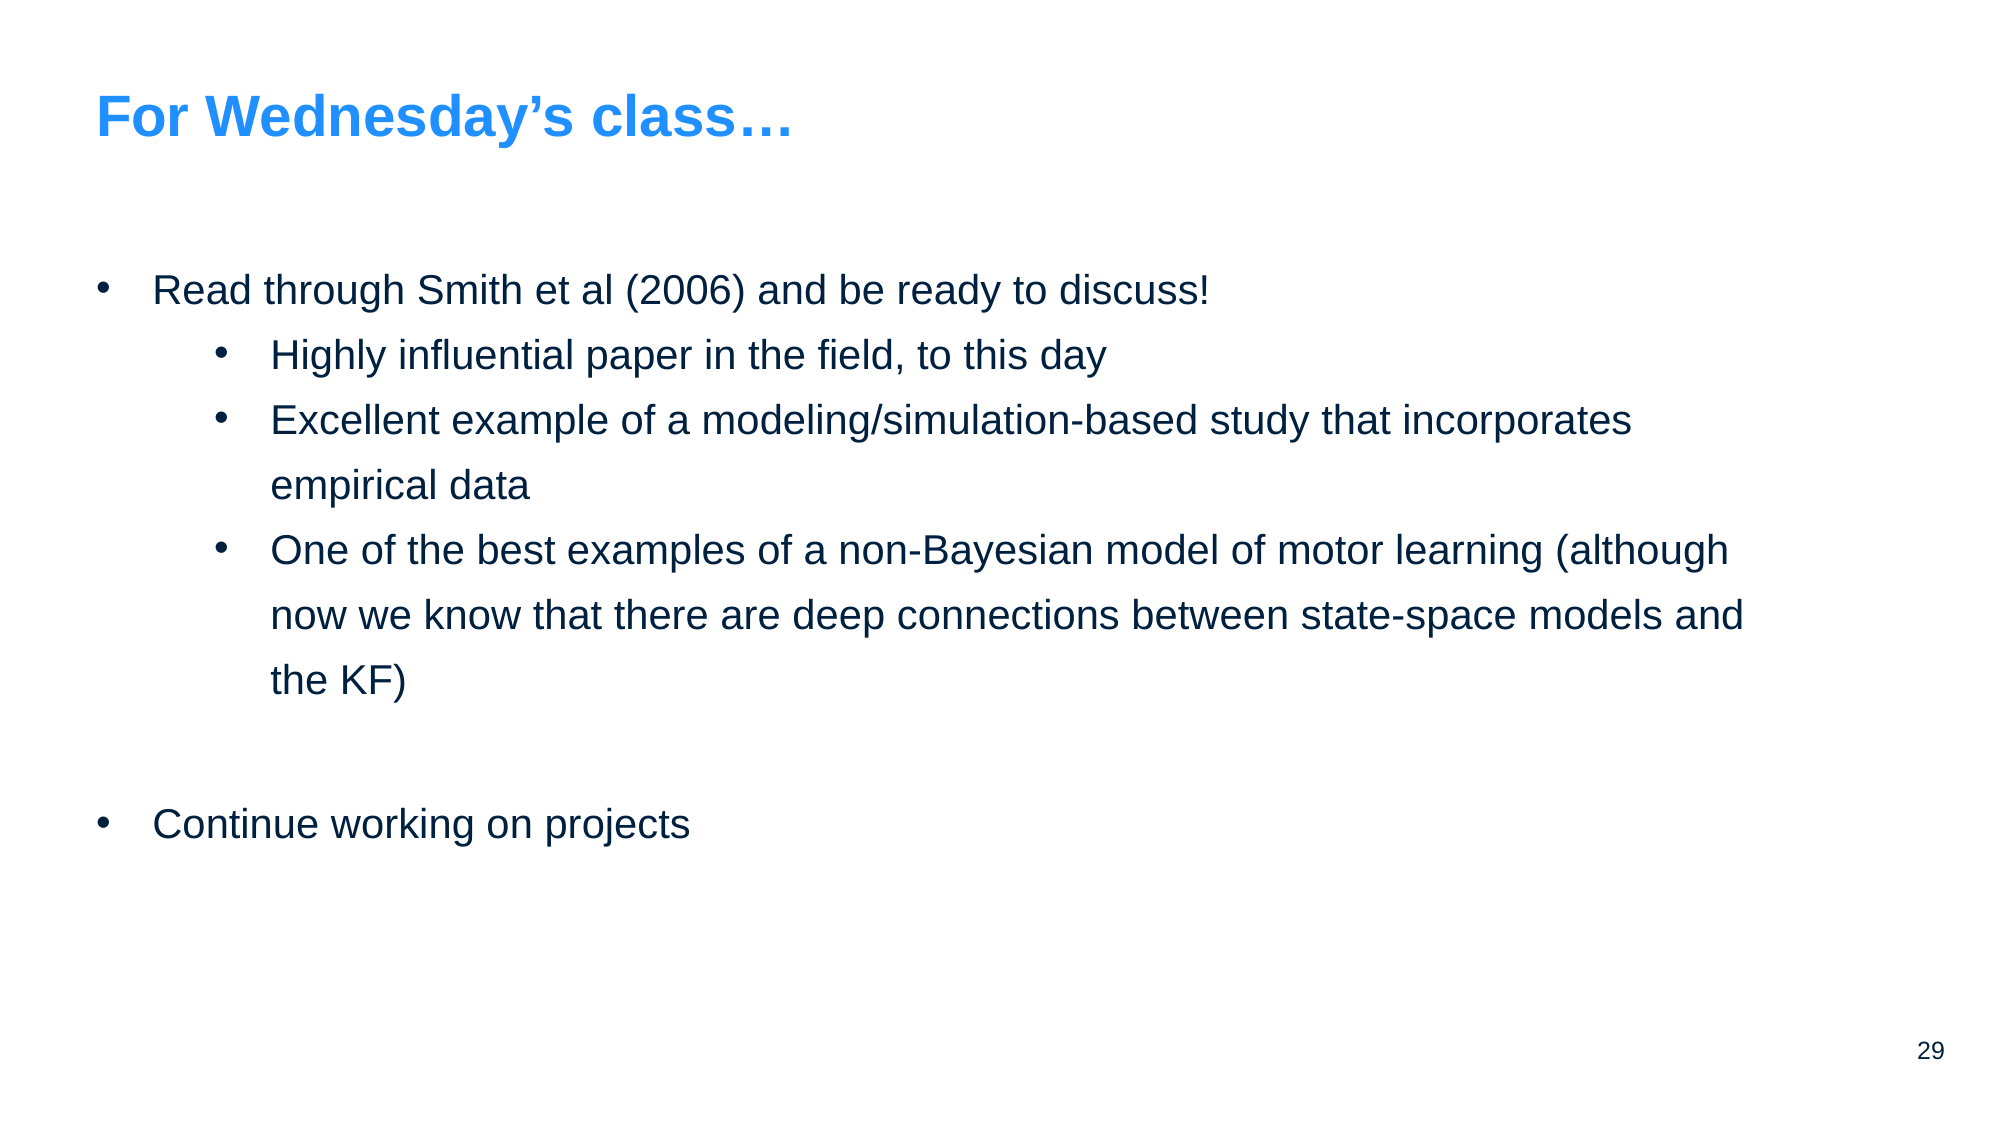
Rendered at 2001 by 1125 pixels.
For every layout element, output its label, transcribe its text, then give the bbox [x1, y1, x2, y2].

list Read through Smith et al (2006) and be ready to discuss! Highly influential paper in the field, to this day Excellent example of a modeling/simulation-based study that incorporates empirical data One of the best examples of a non-Bayesian model of motor learning (although now we know that there are deep connections between state-space models and the KF) Continue working on projects [96, 247, 1772, 1057]
title For Wednesday’s class… [96, 90, 1826, 227]
